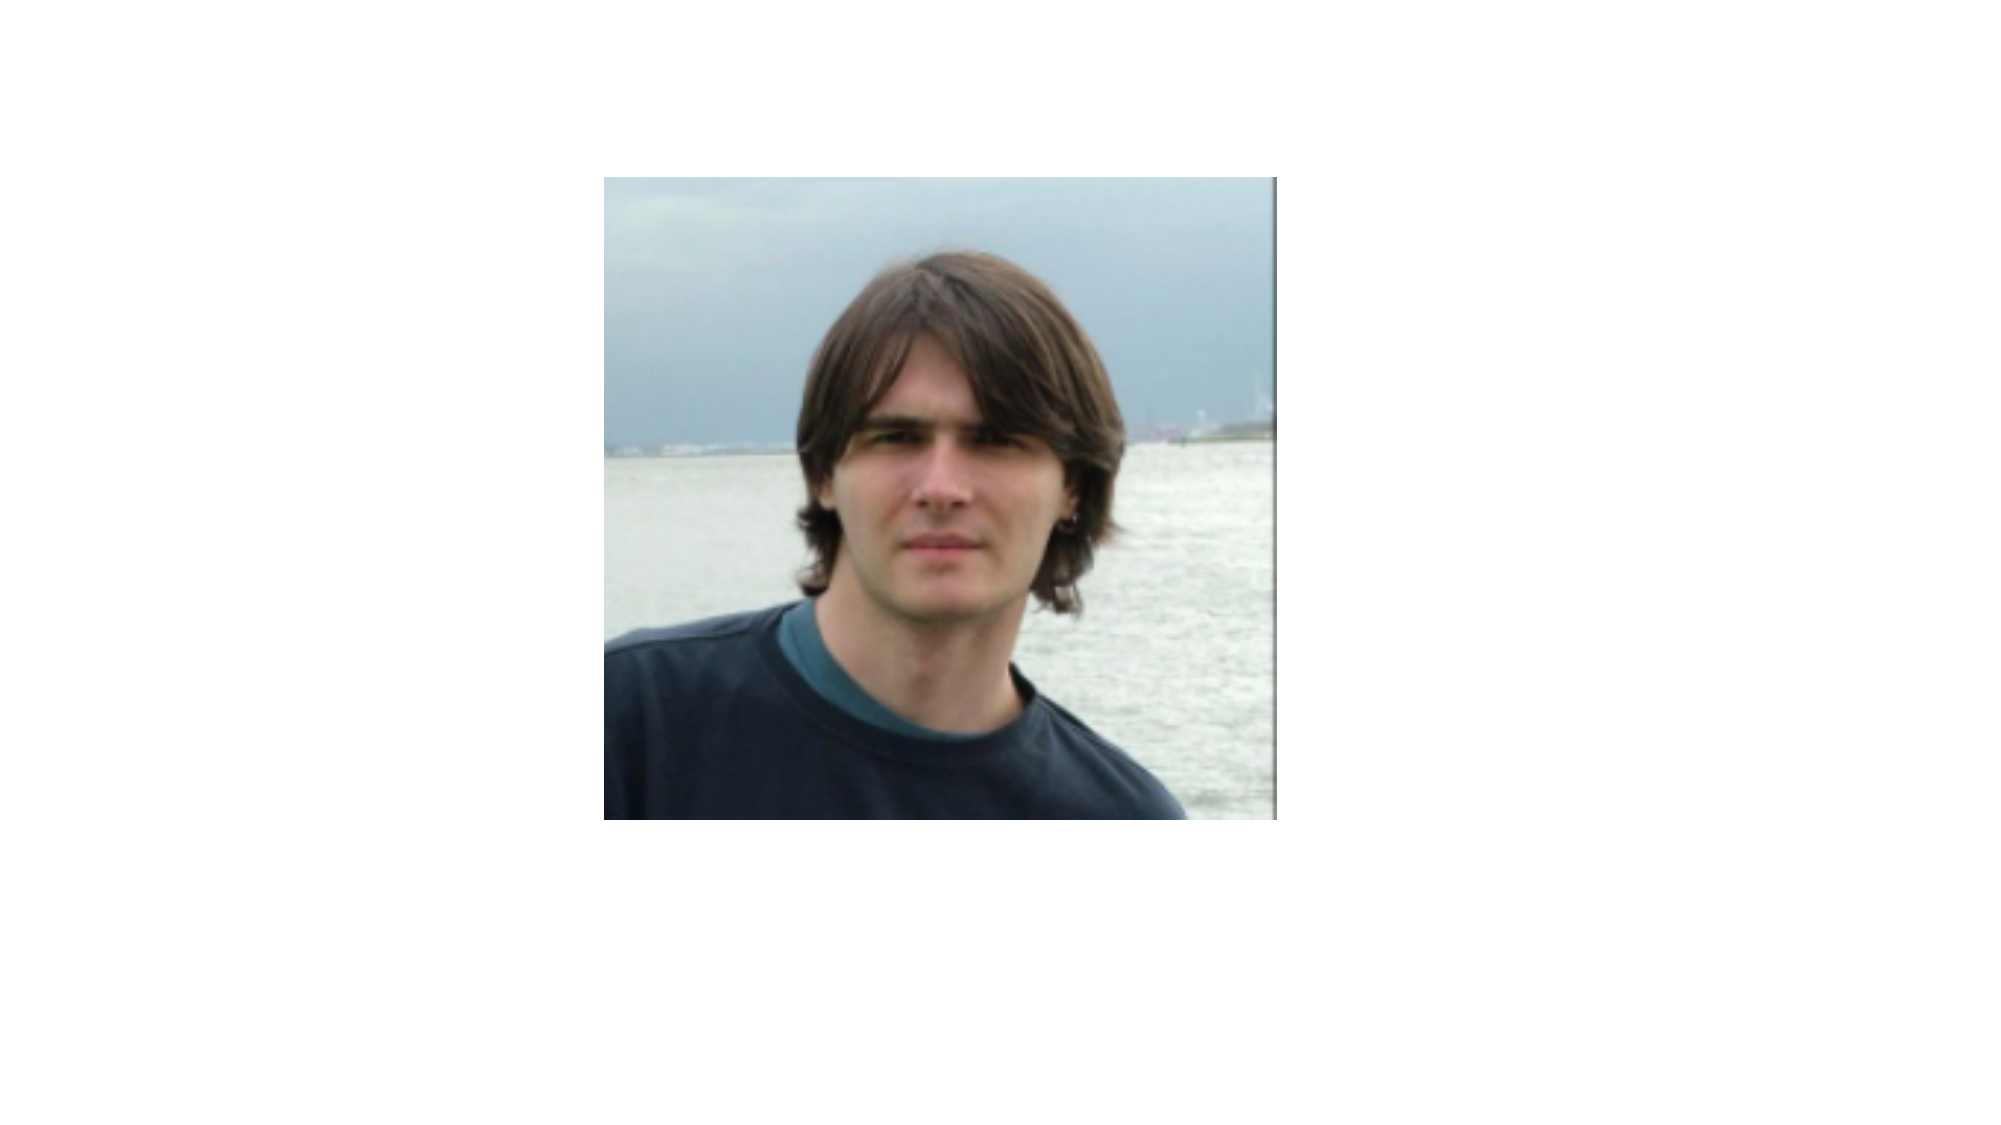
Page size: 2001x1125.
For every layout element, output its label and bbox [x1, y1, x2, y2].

picture [604, 177, 1277, 820]
